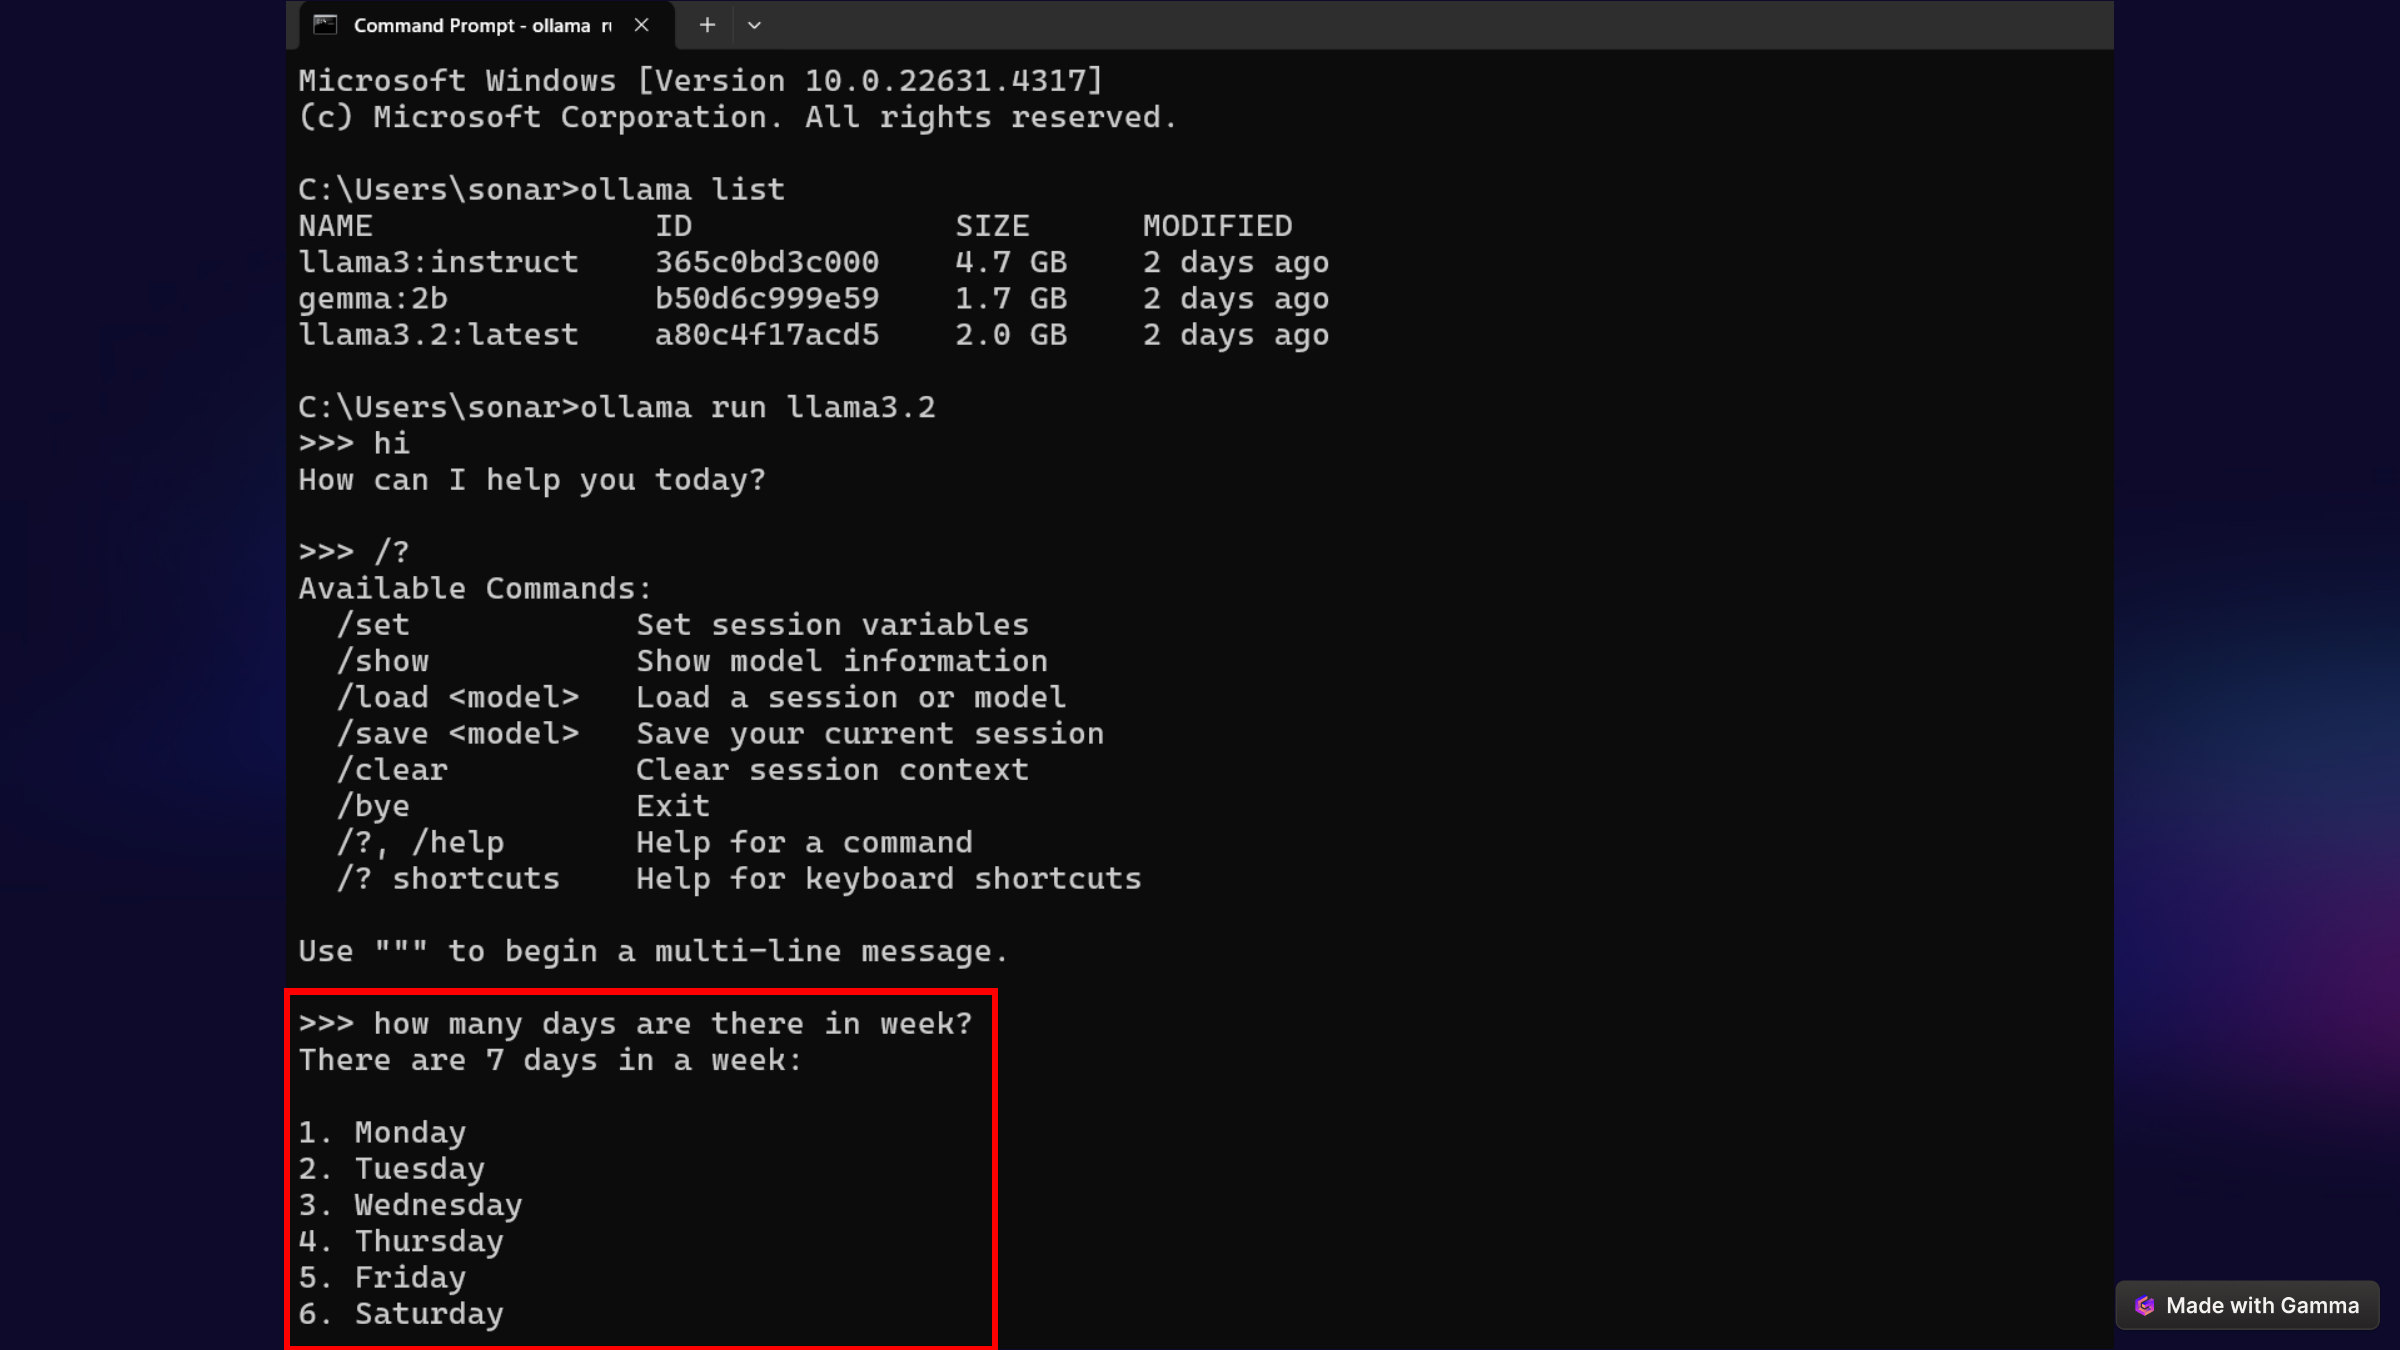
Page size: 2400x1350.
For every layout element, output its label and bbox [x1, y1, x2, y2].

picture [286, 1, 2389, 1349]
